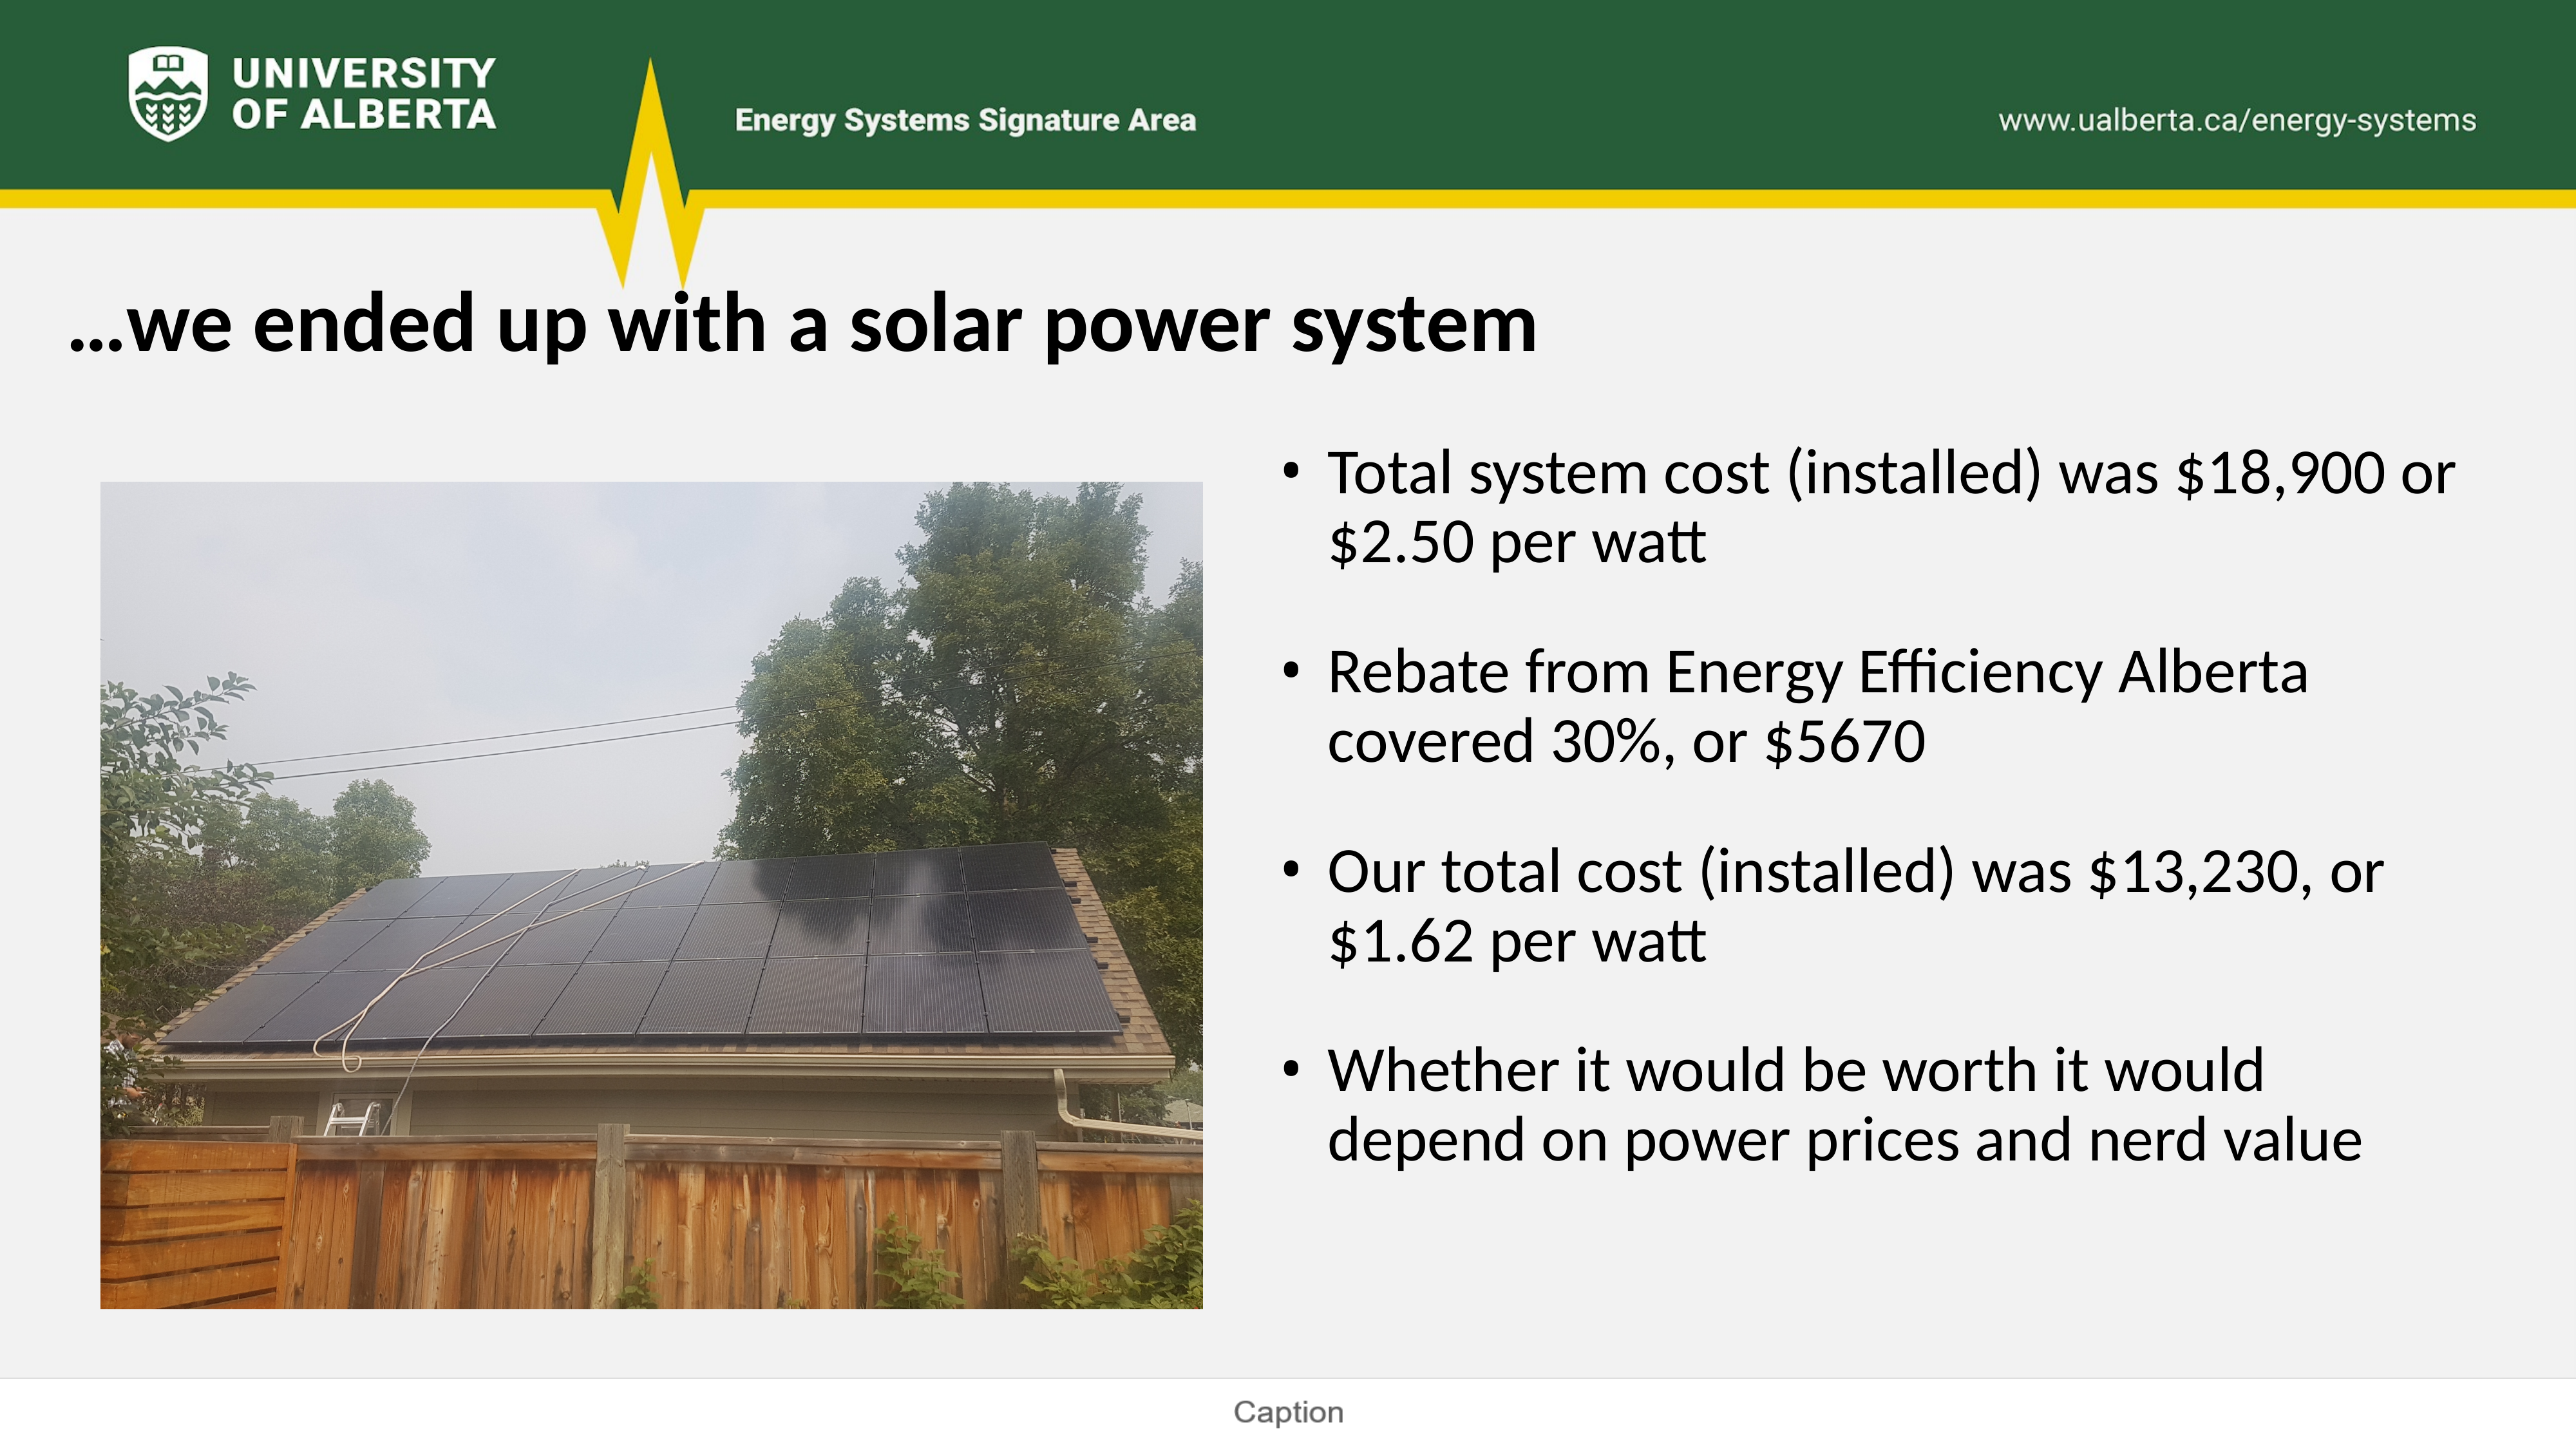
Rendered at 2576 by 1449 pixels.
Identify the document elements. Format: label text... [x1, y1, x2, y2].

list Total system cost (installed) was $18,900 or $2.50 per watt Rebate from Energy Efficiency Alberta covered 30%, or $5670 Our total cost (installed) was $13,230, or $1.62 per watt Whether it would be worth it would depend on power prices and nerd value [1274, 432, 2476, 1359]
picture [0, 0, 2576, 1449]
title …we ended up with a solar power system [60, 280, 2334, 404]
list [100, 482, 1204, 1309]
